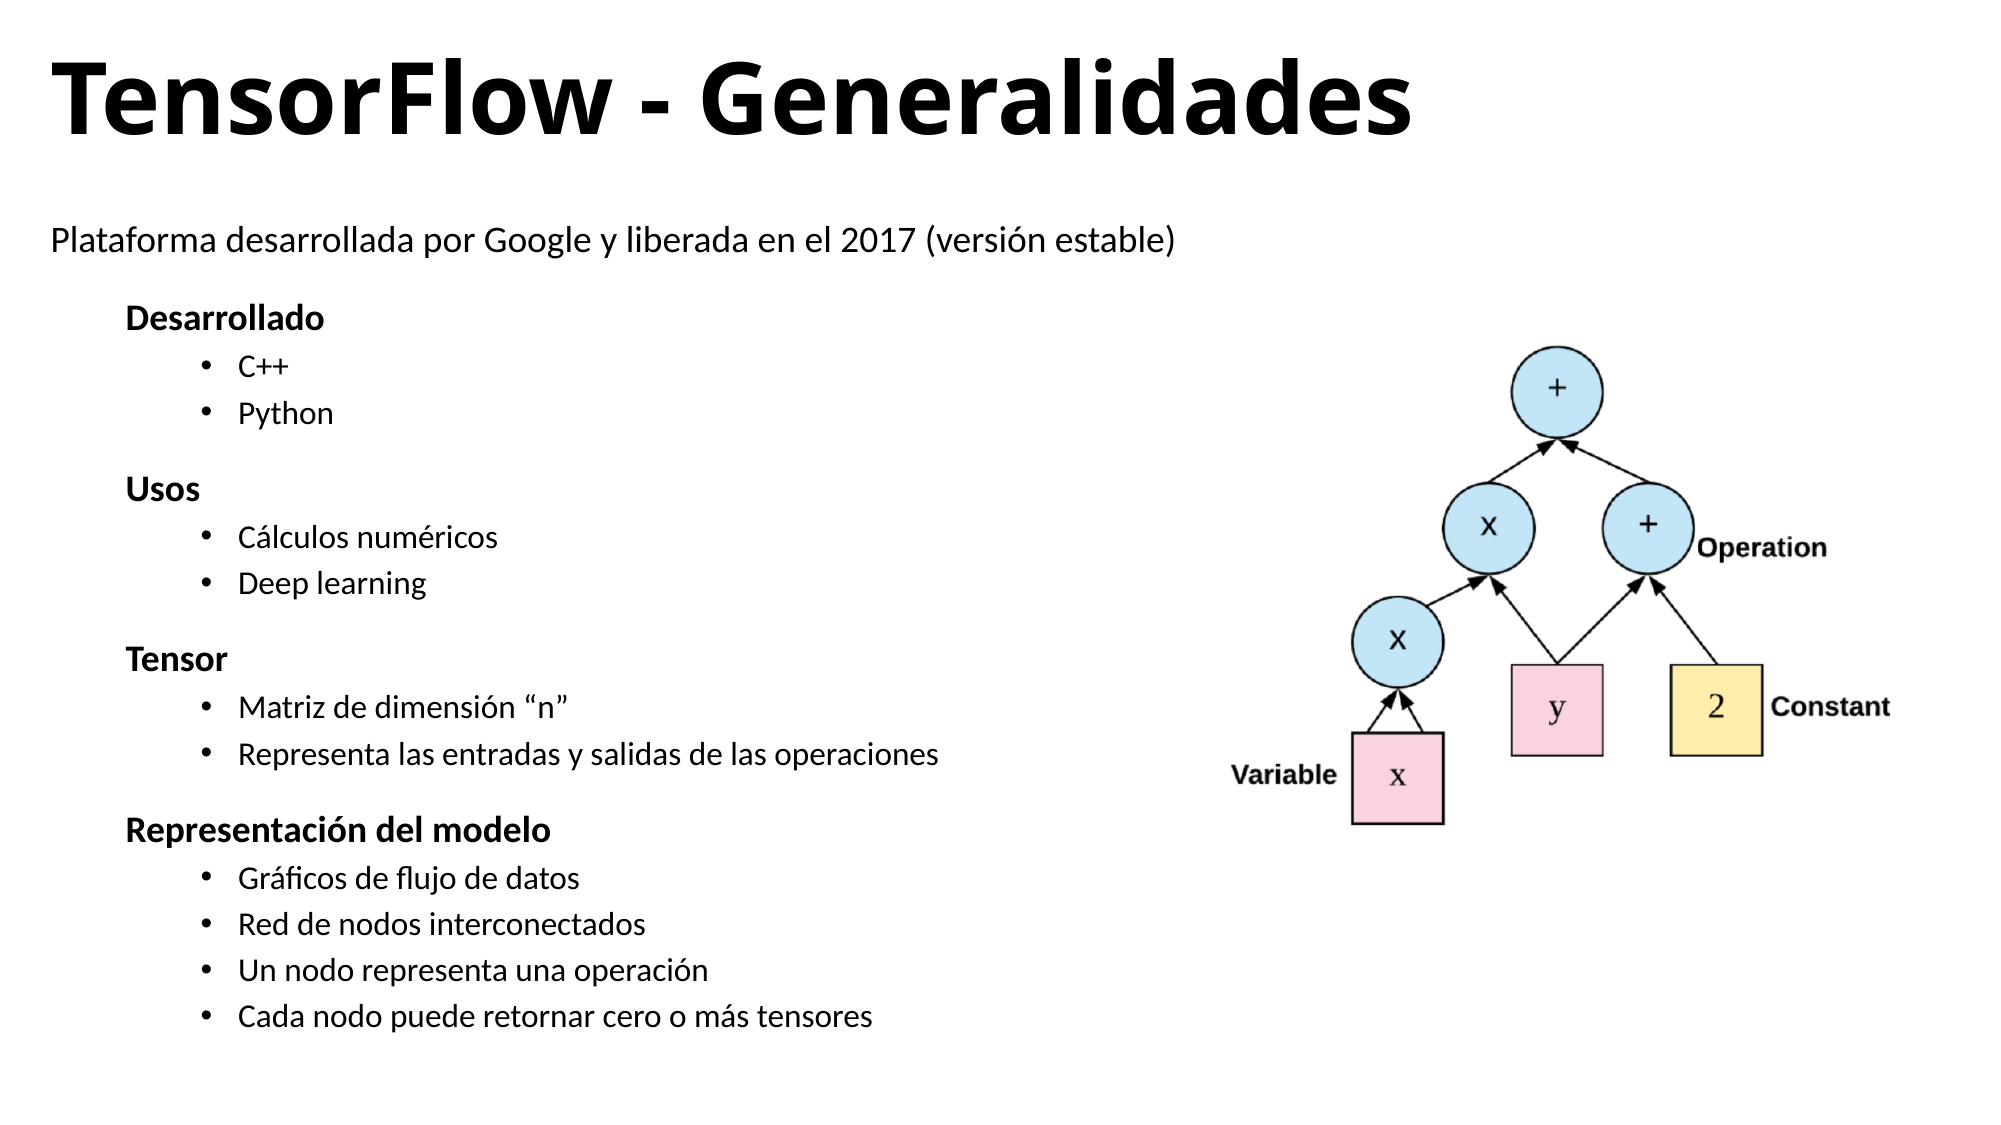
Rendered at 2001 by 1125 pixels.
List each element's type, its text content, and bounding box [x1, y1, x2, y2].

picture [1222, 338, 1902, 839]
title TensorFlow - Generalidades [35, 44, 1761, 161]
list Plataforma desarrollada por Google y liberada en el 2017 (versión estable) Desarrollado C++ Python Usos Cálculos numéricos Deep learning Tensor Matriz de dimensión “n” Representa las entradas y salidas de las operaciones Representación del modelo Gráficos de flujo de datos Red de nodos interconectados Un nodo representa una operación Cada nodo puede retornar cero o más tensores [35, 212, 1302, 1090]
